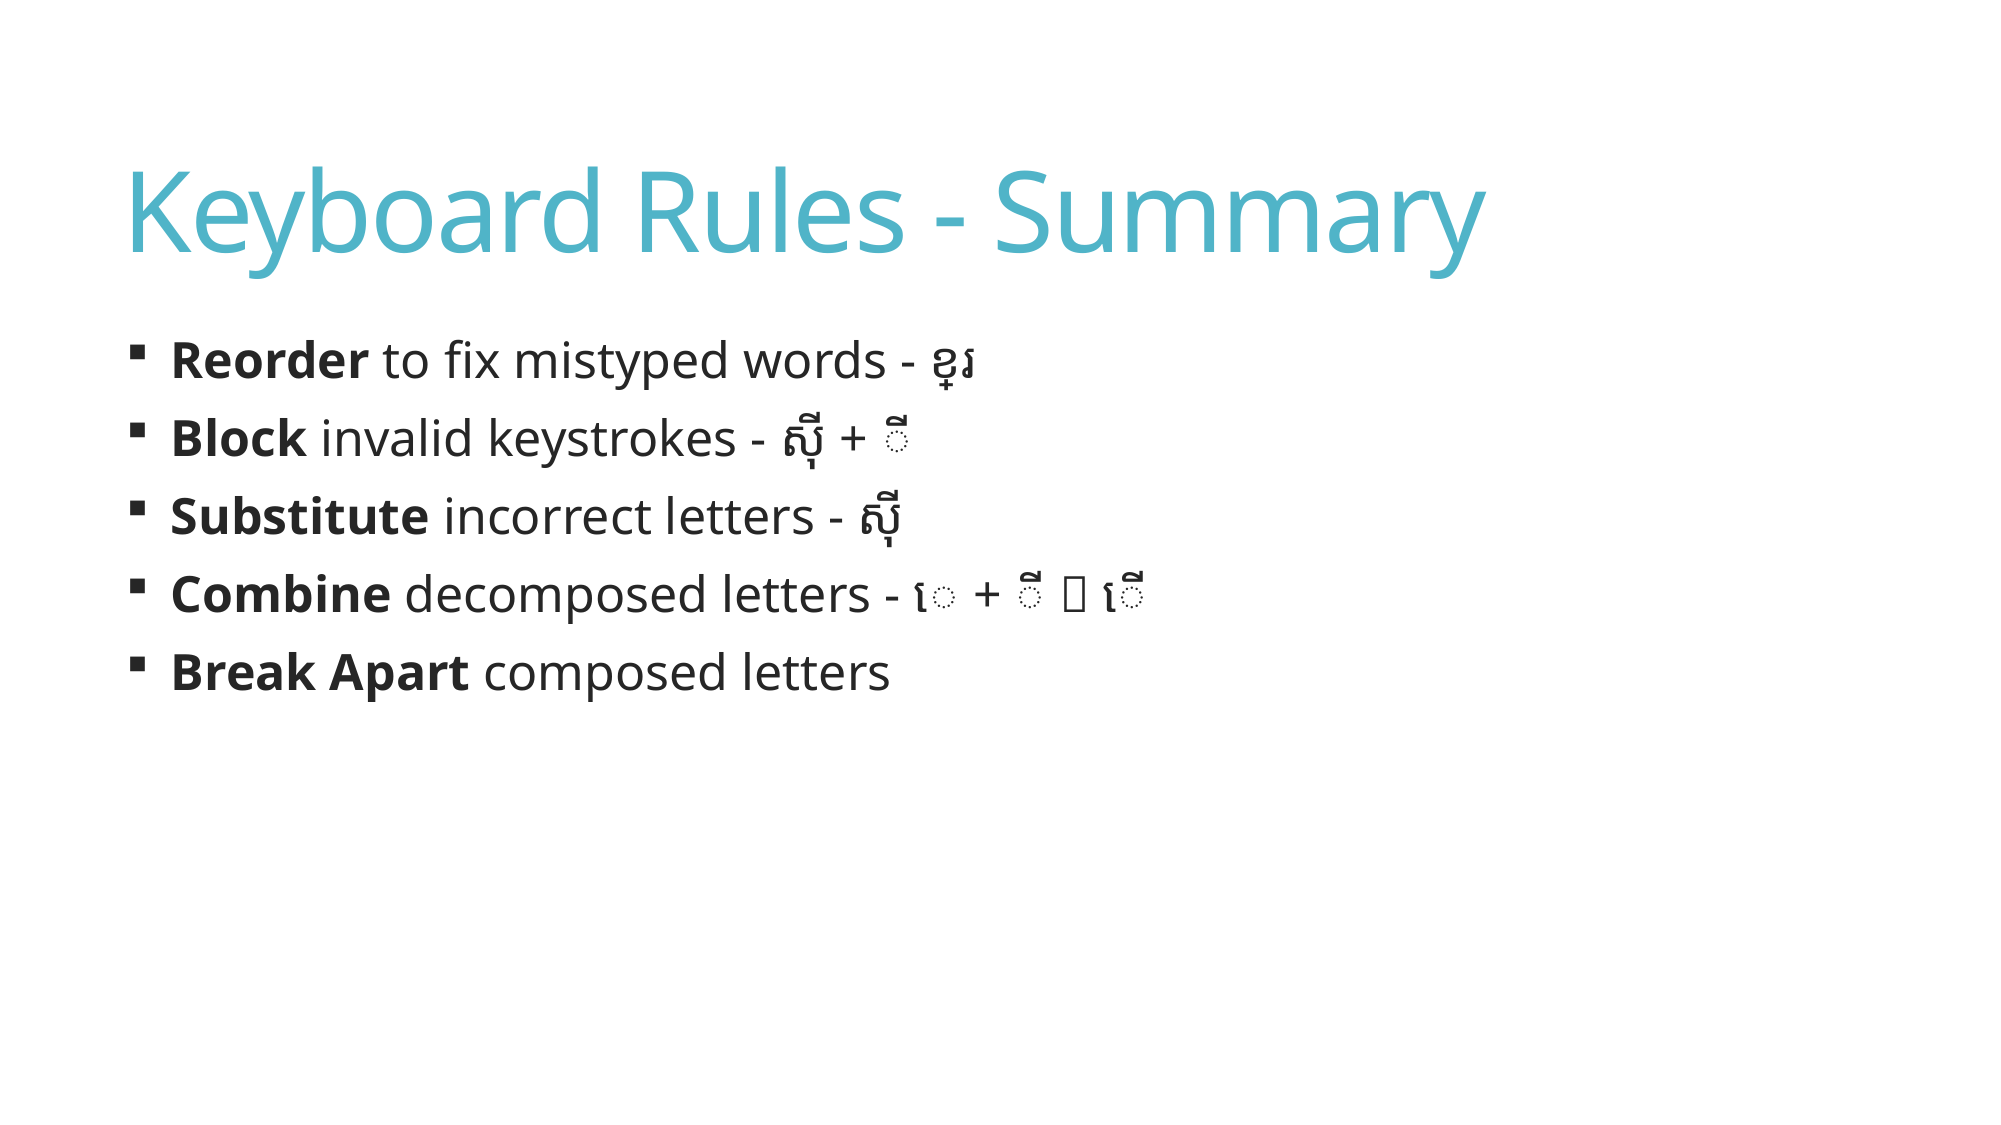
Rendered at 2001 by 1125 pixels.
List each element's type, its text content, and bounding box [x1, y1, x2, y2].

title Keyboard Rules - Summary [107, 81, 1875, 354]
list Reorder to fix mistyped words - ខ្មែរ Block invalid keystrokes - ស៊ី + ី Substitute incorrect letters - ស៊ី Combine decomposed letters - េ + ី  ើ Break Apart composed letters [111, 329, 1876, 948]
